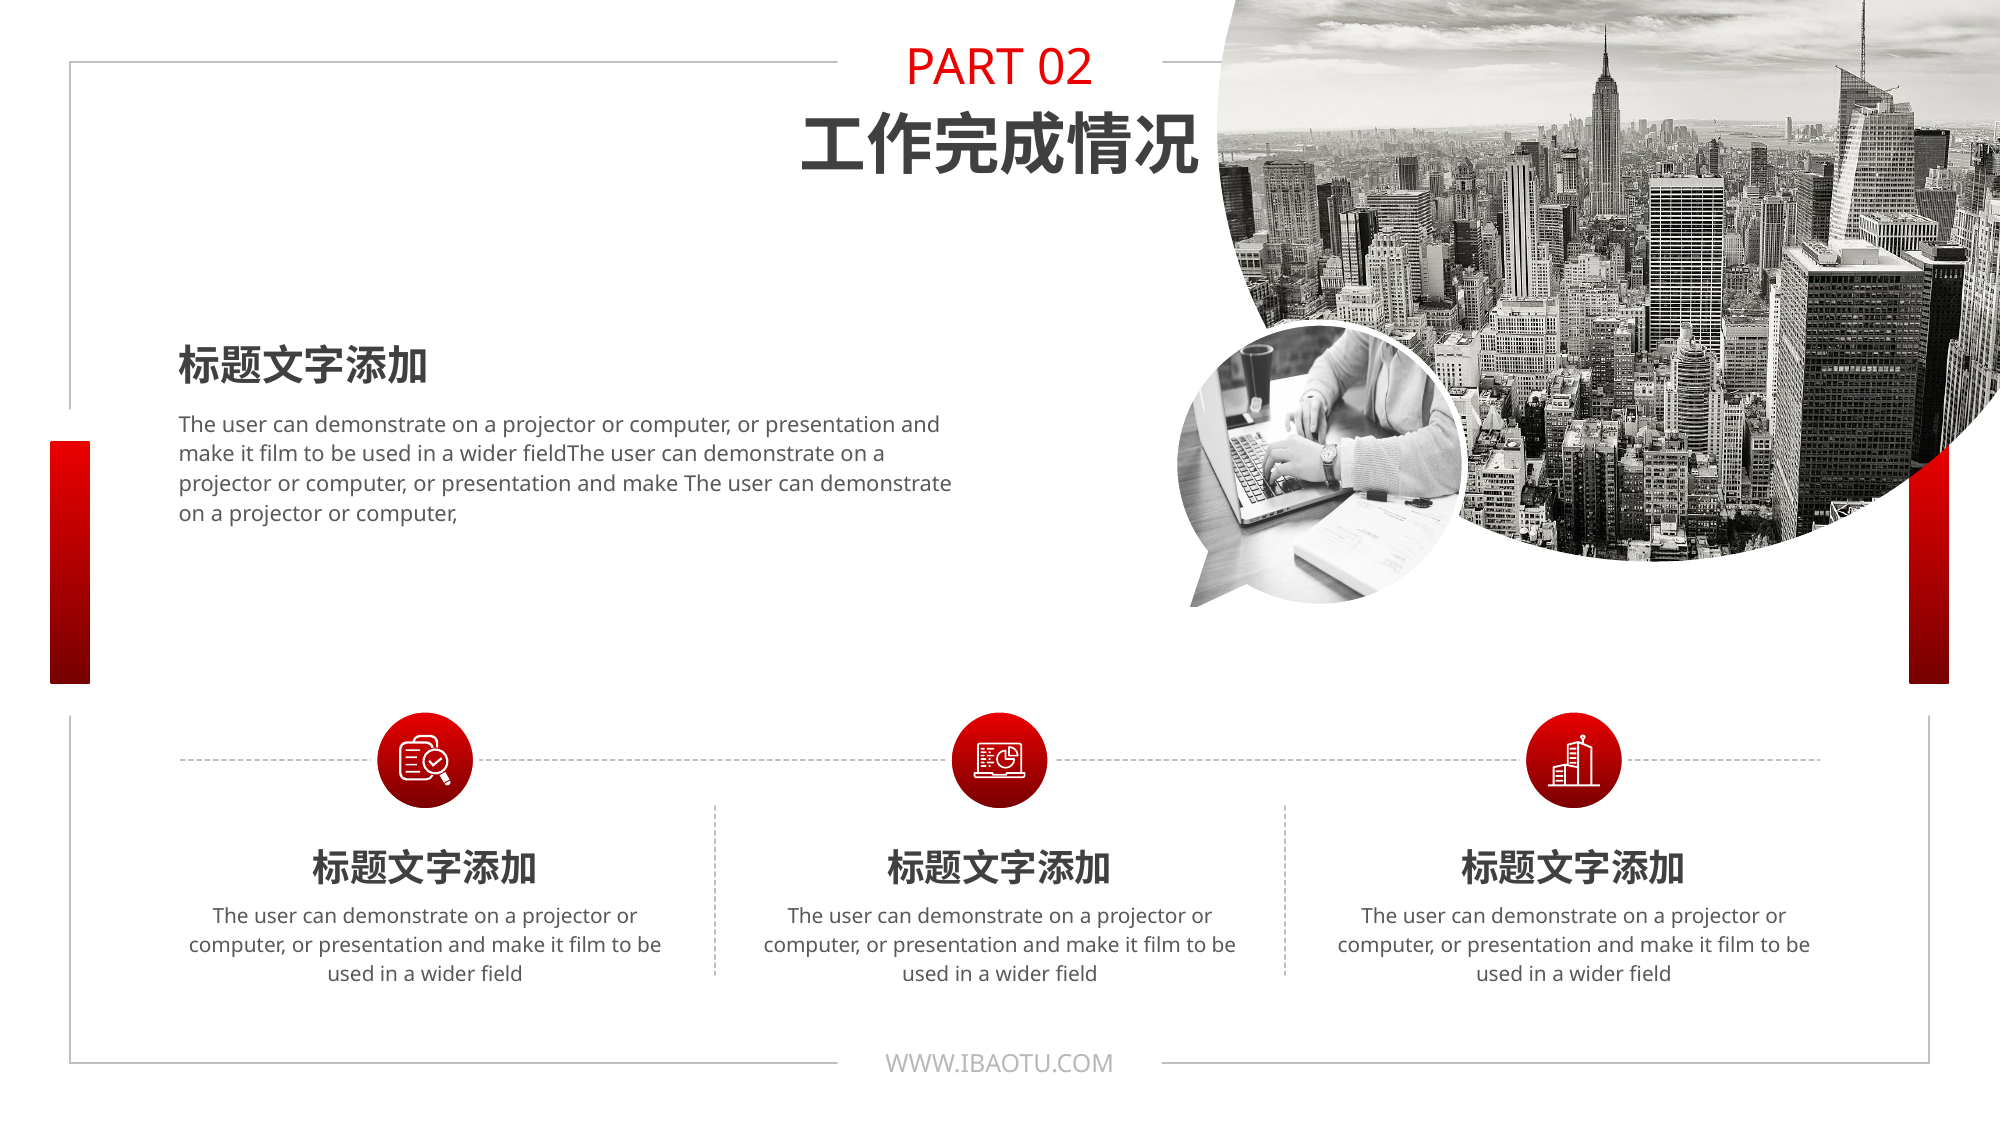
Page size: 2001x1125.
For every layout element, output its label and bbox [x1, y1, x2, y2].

text_box [782, 26, 1217, 191]
text_box [1217, 0, 2000, 563]
text_box [1173, 321, 1466, 619]
text_box [163, 331, 974, 536]
text_box [162, 709, 1837, 994]
